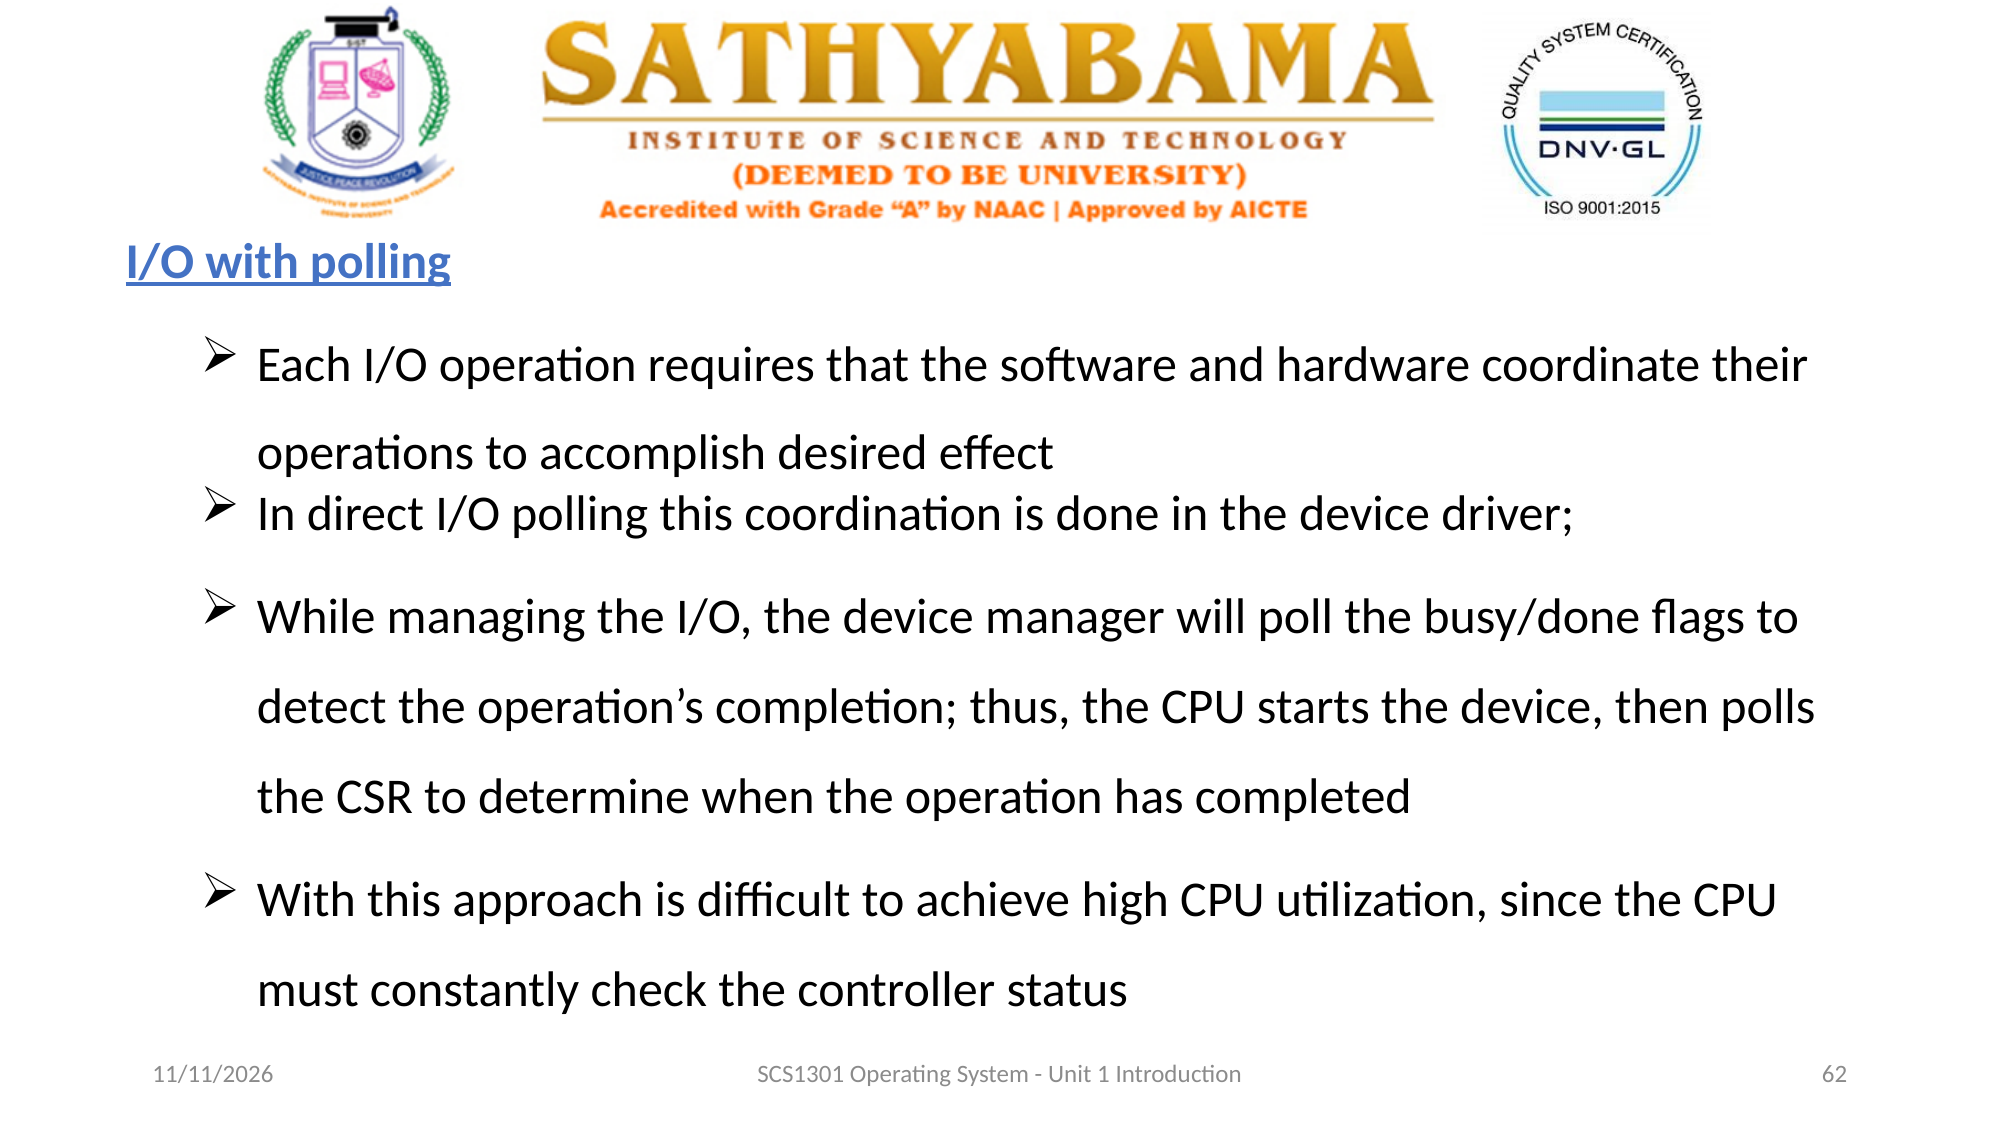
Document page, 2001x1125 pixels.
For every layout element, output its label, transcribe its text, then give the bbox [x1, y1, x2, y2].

picture [248, 3, 469, 221]
text_box I/O with polling Each I/O operation requires that the software and hardware coordinate their operations to accomplish desired effect In direct I/O polling this coordination is done in the device driver; While managing the I/O, the device manager will poll the busy/done flags to detect the operation’s completion; thus, the CPU starts the device, then polls the CSR to determine when the operation has completed With this approach is difficult to achieve high CPU utilization, since the CPU must constantly check the controller status [110, 221, 1958, 1125]
footer SCS1301 Operating System - Unit 1 Introduction [662, 1042, 1338, 1103]
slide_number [137, 1042, 588, 1103]
slide_number 62 [1412, 1042, 1863, 1103]
picture [529, 0, 1446, 221]
picture [1482, 8, 1711, 221]
